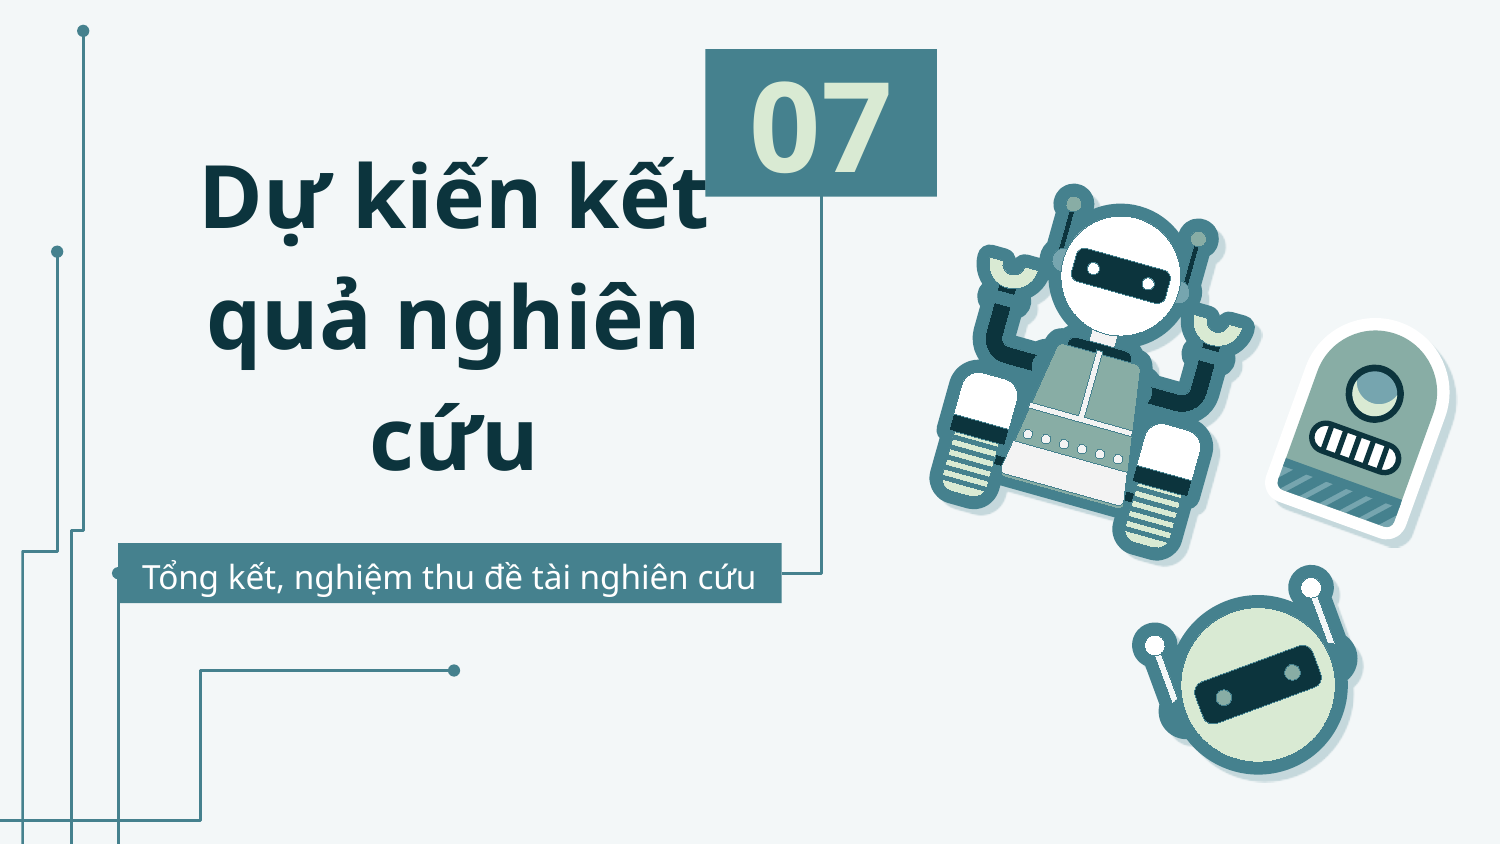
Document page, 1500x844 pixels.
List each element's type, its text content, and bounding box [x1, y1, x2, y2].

title 07 [705, 49, 937, 197]
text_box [1163, 601, 1351, 763]
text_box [1302, 328, 1427, 515]
subtitle Tổng kết, nghiệm thu đề tài nghiên cứu [118, 543, 782, 604]
title Dự kiến kết quả nghiên cứu [96, 237, 776, 503]
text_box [963, 207, 1227, 526]
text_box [781, 173, 822, 574]
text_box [0, 670, 455, 821]
